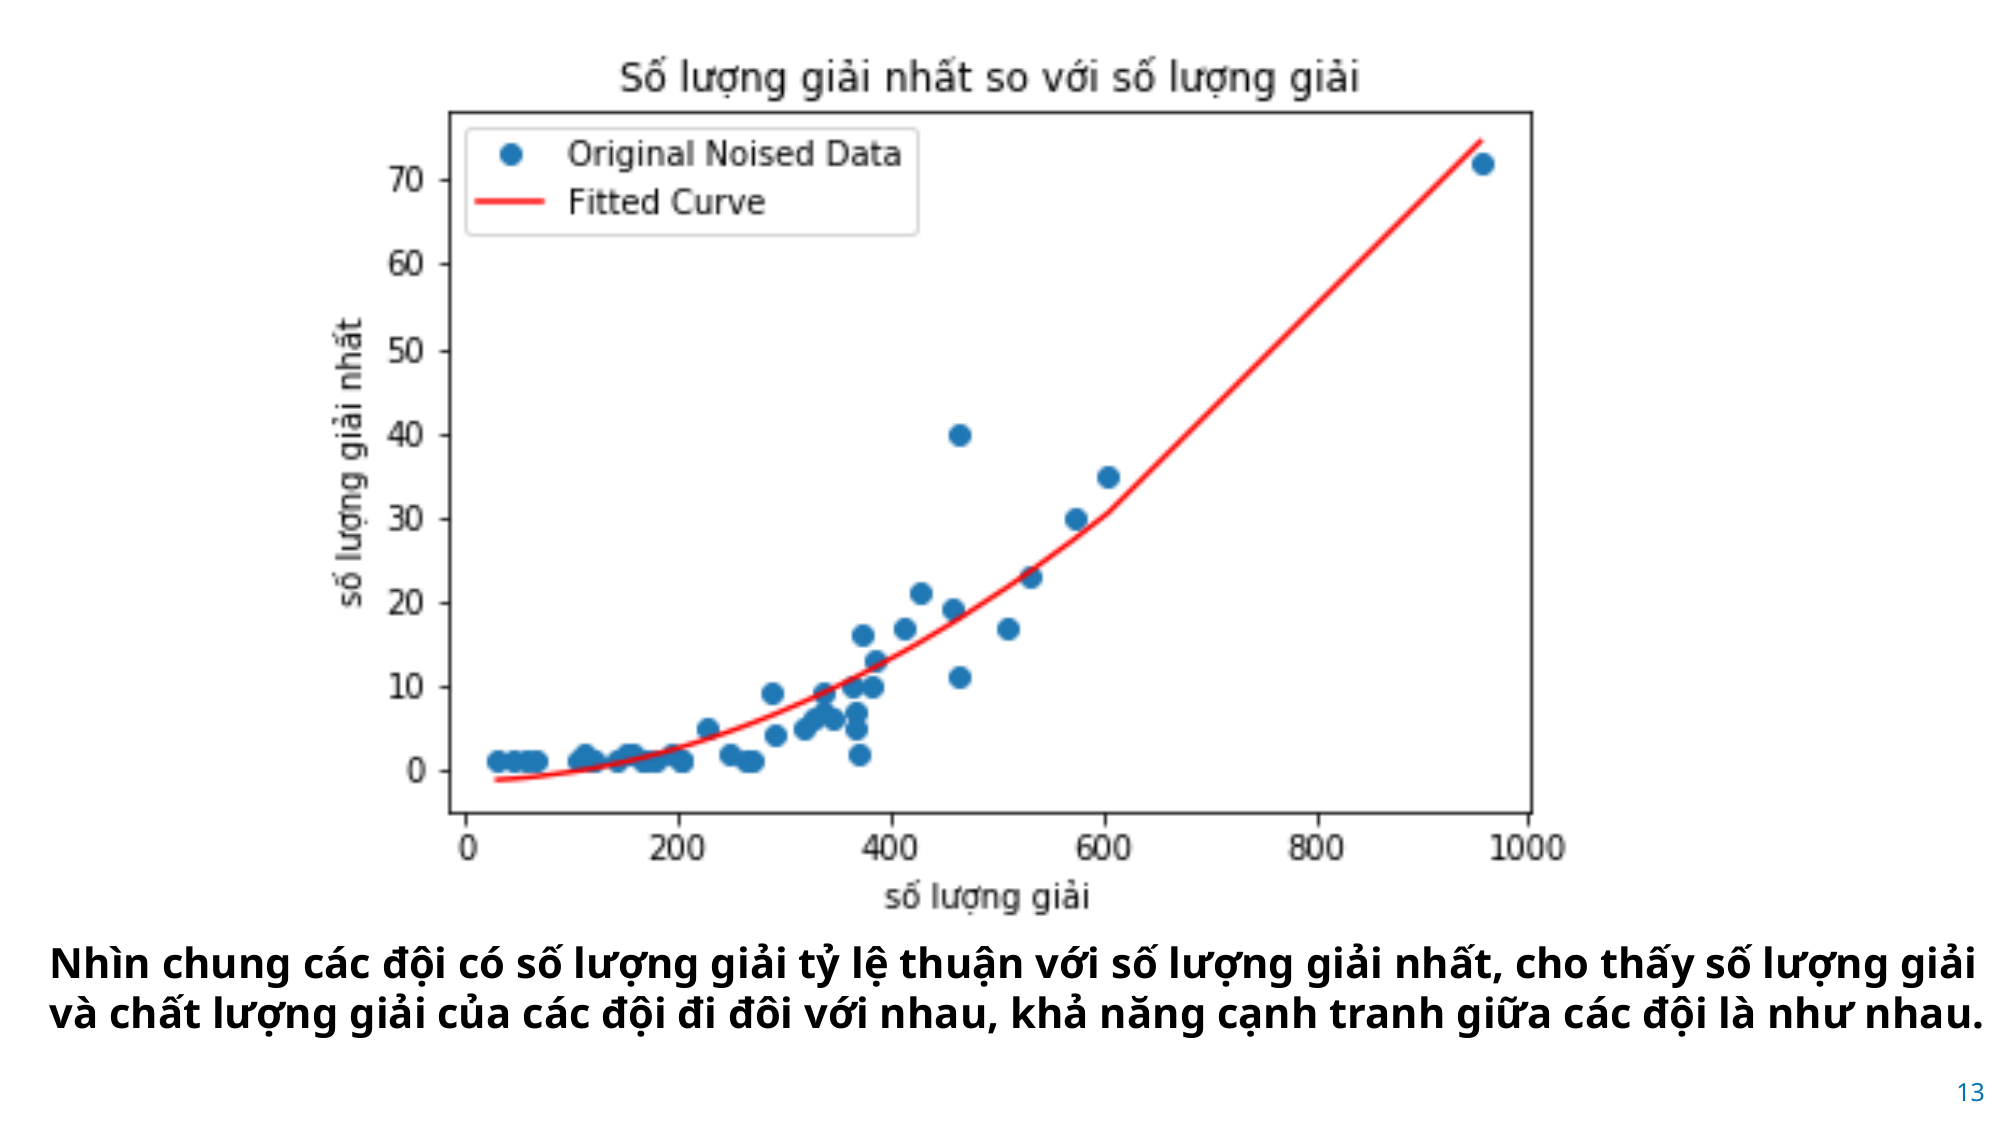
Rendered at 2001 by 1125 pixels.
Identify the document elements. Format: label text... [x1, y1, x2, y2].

picture [275, 0, 1670, 930]
text_box Nhìn chung các đội có số lượng giải tỷ lệ thuận với số lượng giải nhất, cho thấy số lượng giải và chất lượng giải của các đội đi đôi với nhau, khả năng cạnh tranh giữa các đội là như nhau. [34, 929, 2000, 1044]
slide_number 13 [1936, 1063, 2000, 1124]
